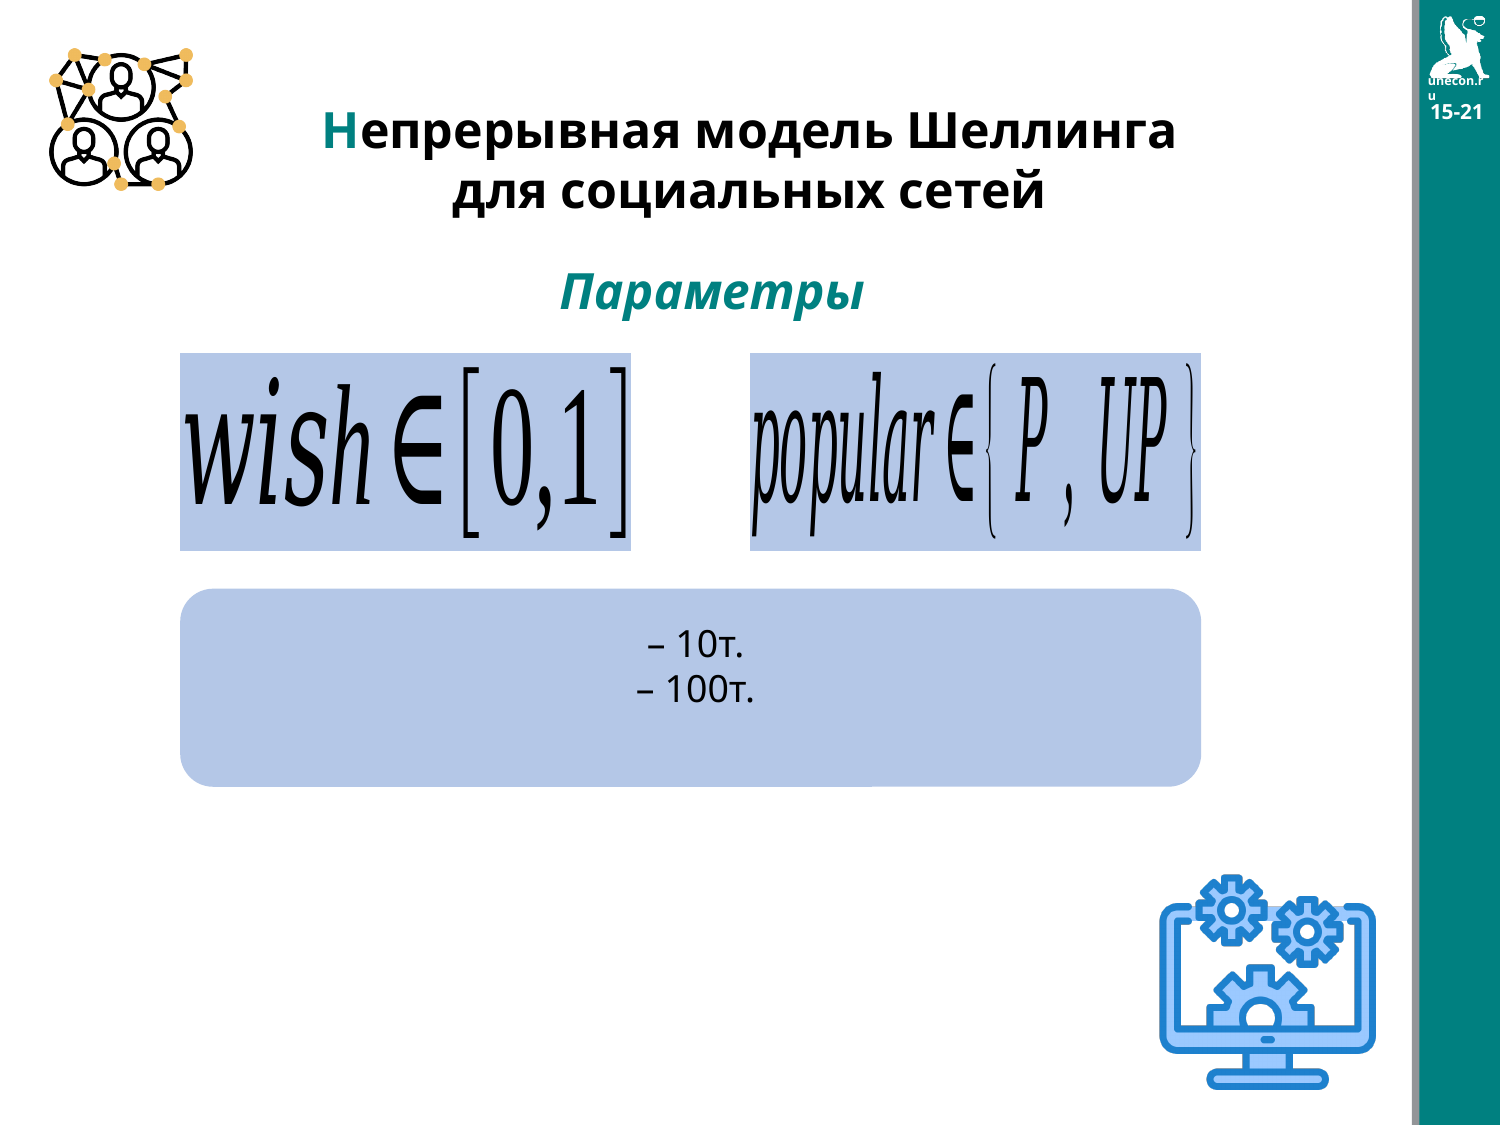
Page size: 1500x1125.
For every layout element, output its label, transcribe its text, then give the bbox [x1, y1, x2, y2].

text_box Параметры [544, 252, 931, 328]
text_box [1411, 0, 1500, 1125]
text_box Непрерывная модель Шеллинга для социальных сетей [307, 90, 1193, 226]
picture [1152, 867, 1383, 1097]
picture [49, 48, 193, 191]
